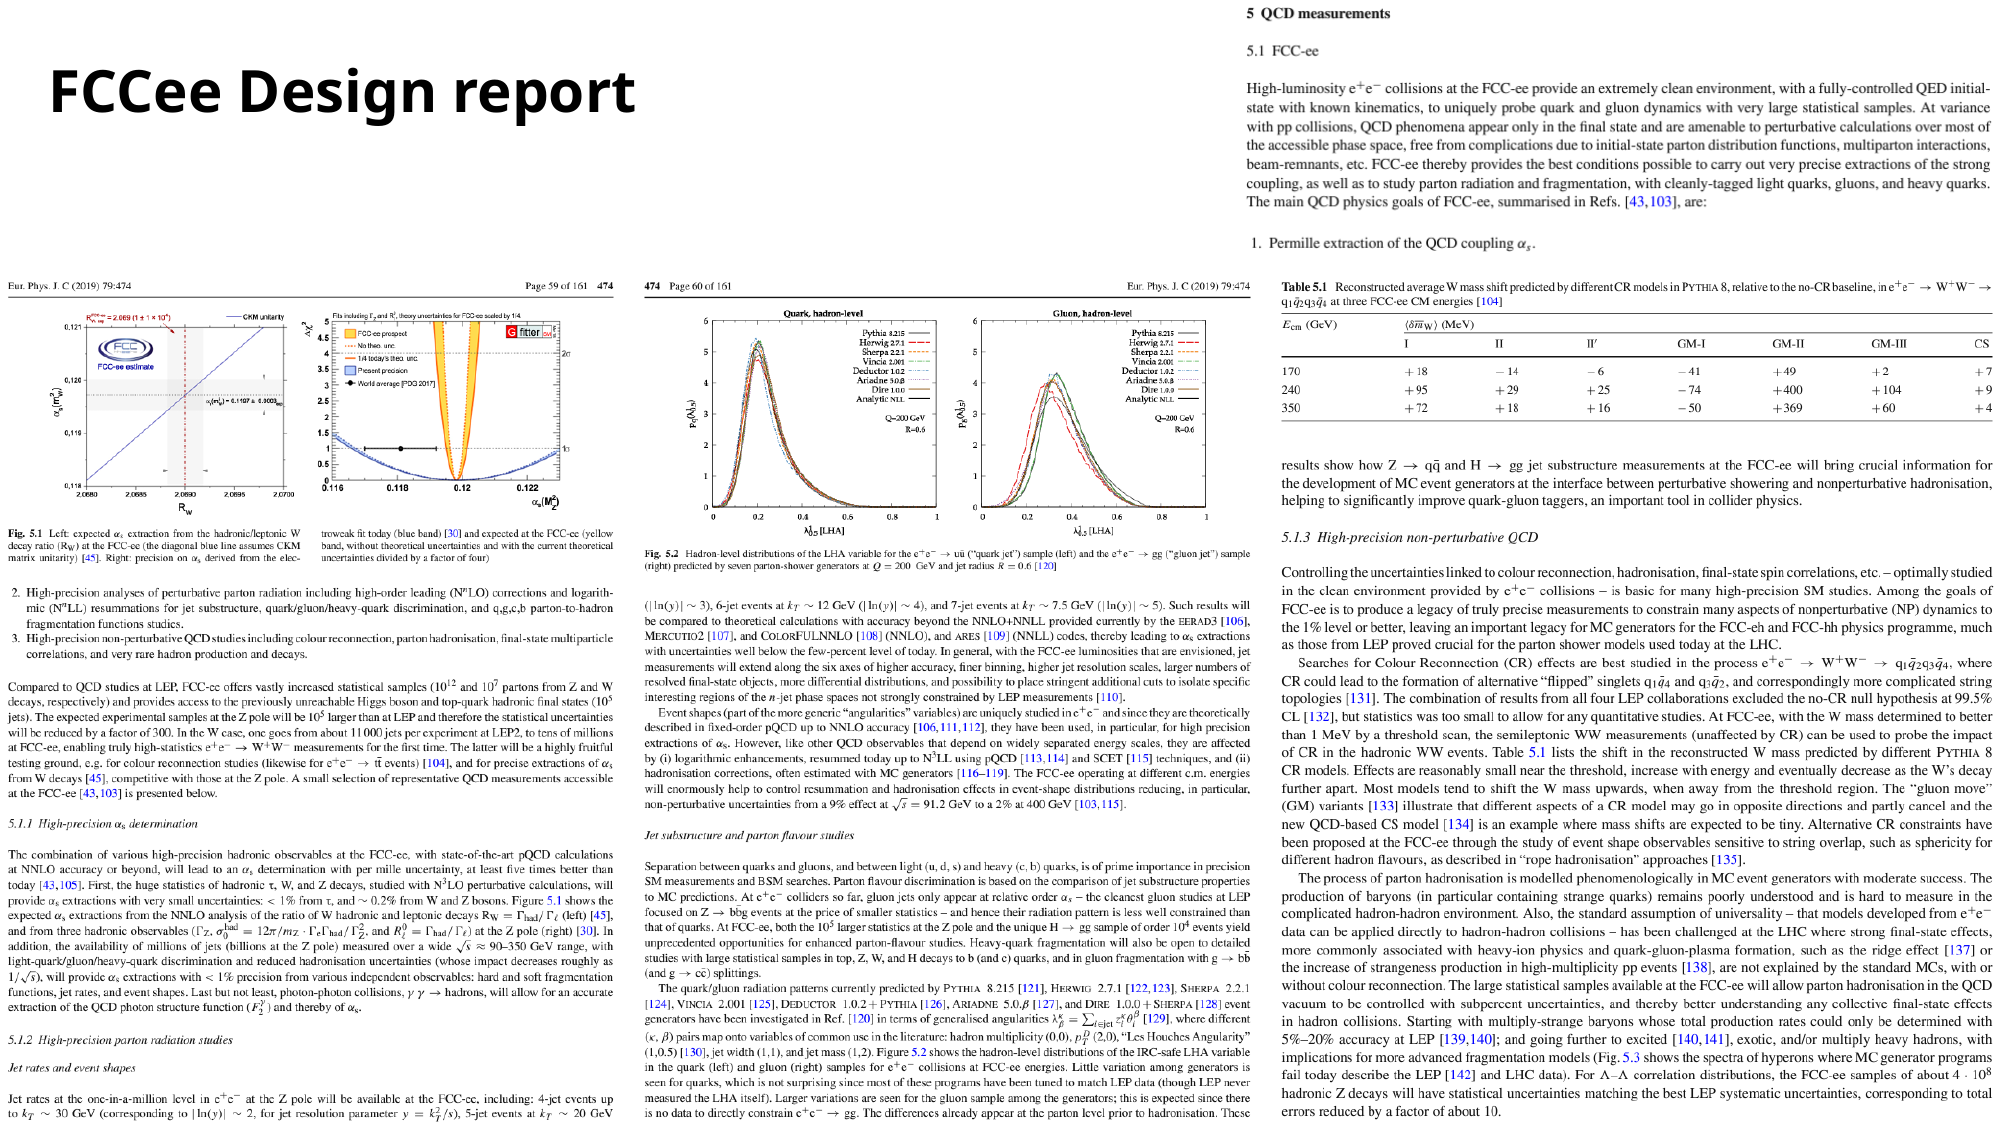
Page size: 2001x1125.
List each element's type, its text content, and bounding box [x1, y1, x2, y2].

picture [0, 275, 619, 1125]
picture [1275, 275, 2000, 1125]
title FCCee Design report [33, 30, 1235, 157]
picture [1235, 0, 2000, 264]
picture [637, 276, 1257, 1125]
